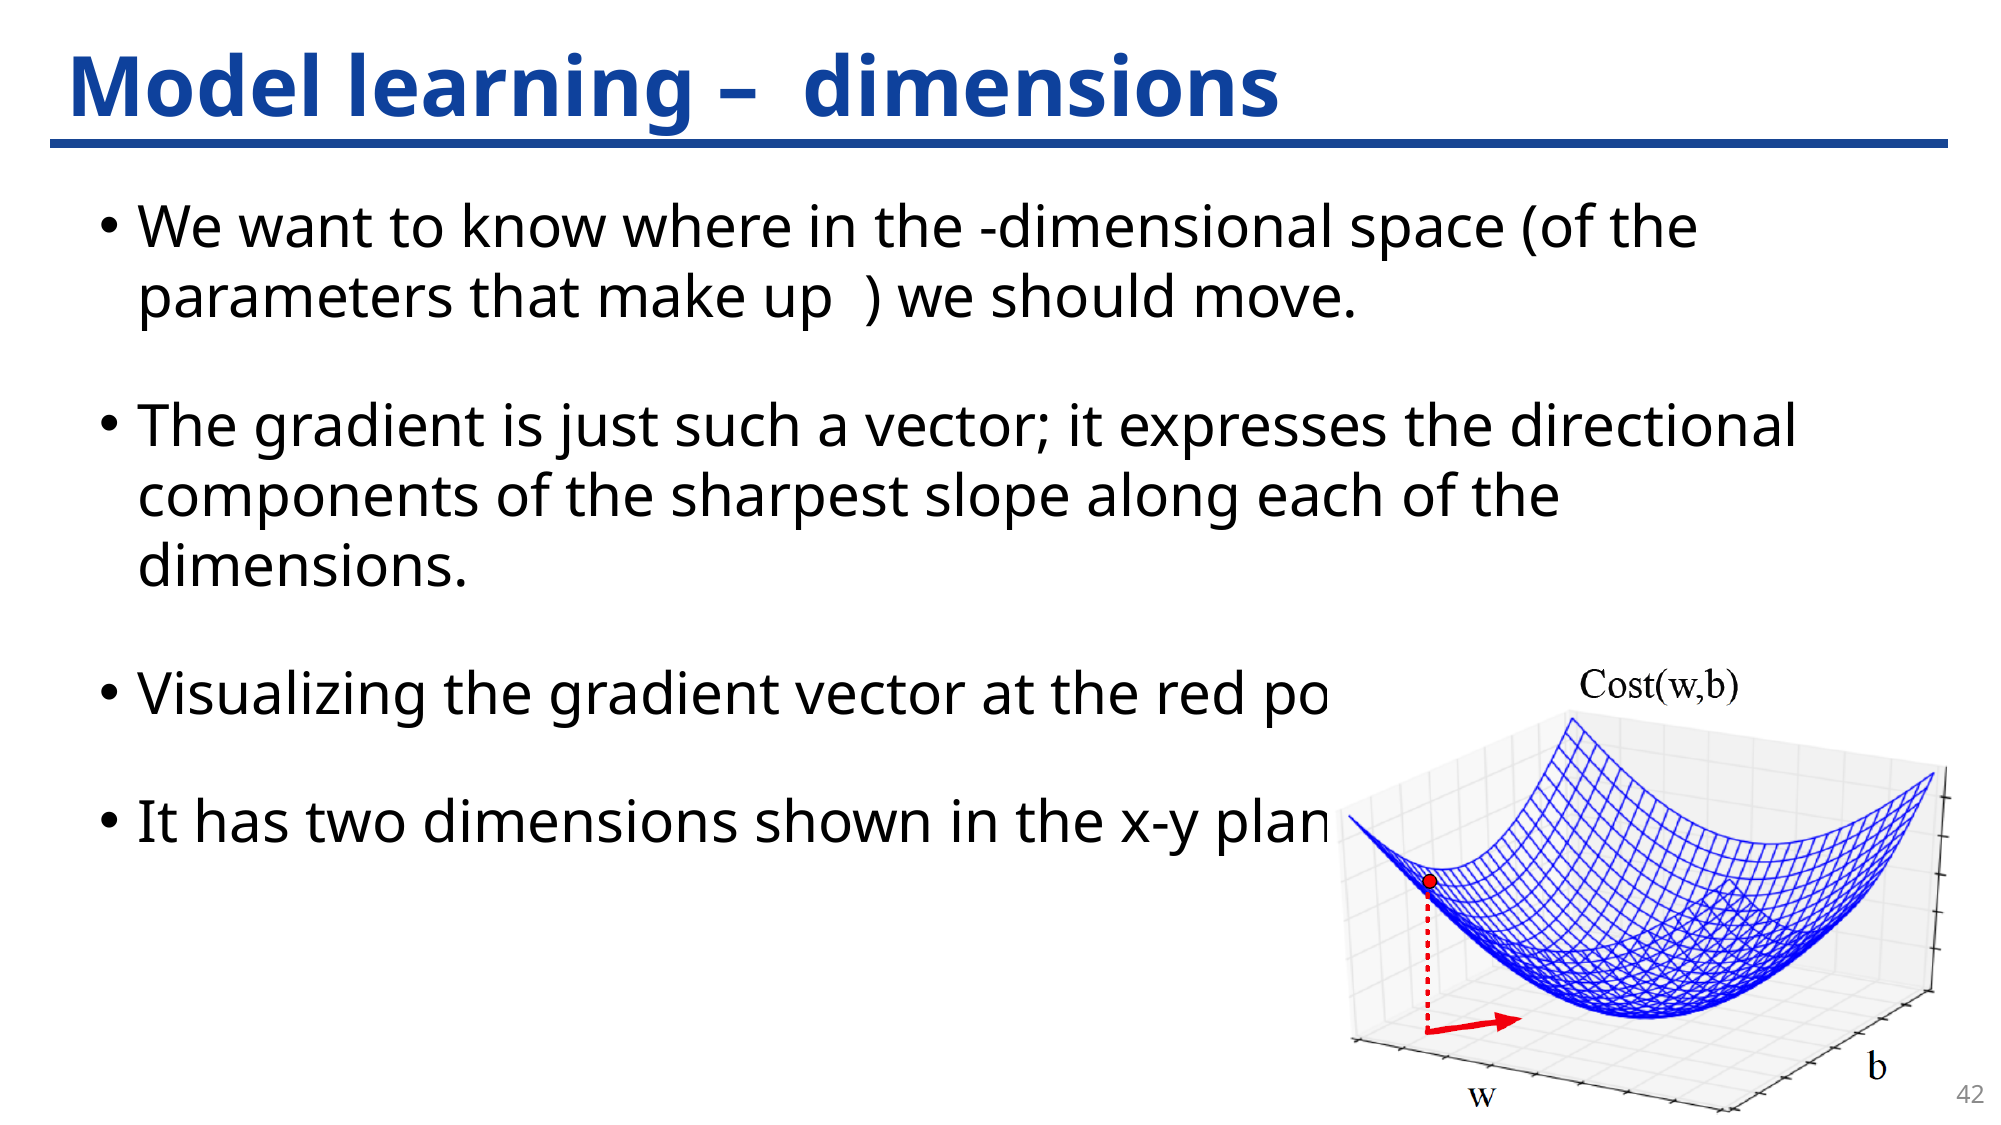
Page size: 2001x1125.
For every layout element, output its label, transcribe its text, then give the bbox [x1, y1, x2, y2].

picture [1327, 650, 1955, 1125]
slide_number 42 [1955, 1065, 2000, 1125]
